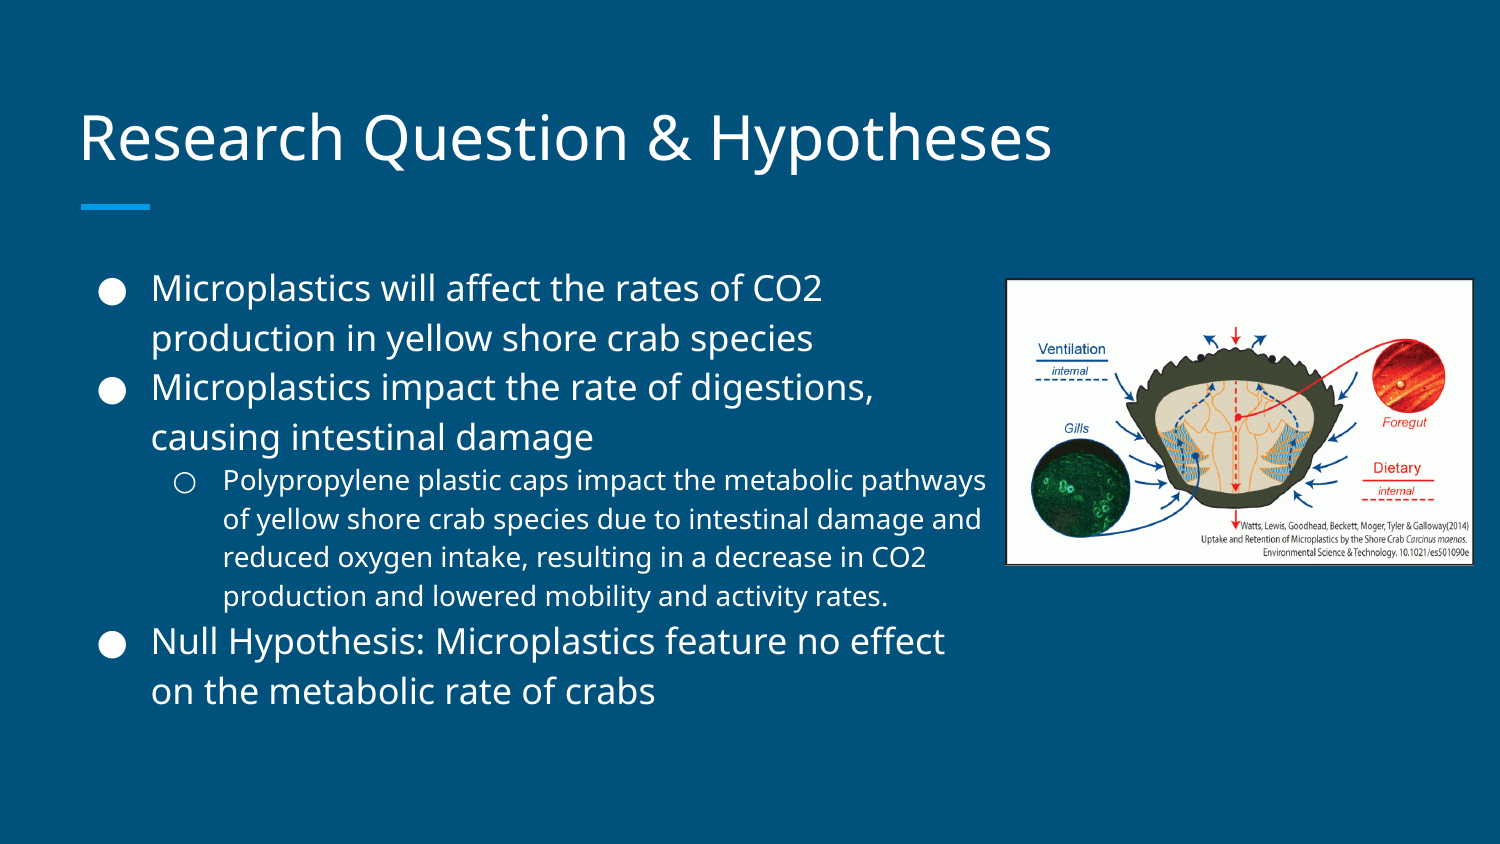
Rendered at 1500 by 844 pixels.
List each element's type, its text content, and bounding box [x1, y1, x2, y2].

title Research Question & Hypotheses [63, 75, 1437, 188]
picture [1006, 279, 1473, 565]
list Microplastics will affect the rates of CO2 production in yellow shore crab species Microplastics impact the rate of digestions, causing intestinal damage Polypropylene plastic caps impact the metabolic pathways of yellow shore crab species due to intestinal damage and reduced oxygen intake, resulting in a decrease in CO2 production and lowered mobility and activity rates. Null Hypothesis: Microplastics feature no effect on the metabolic rate of crabs [63, 244, 1006, 750]
